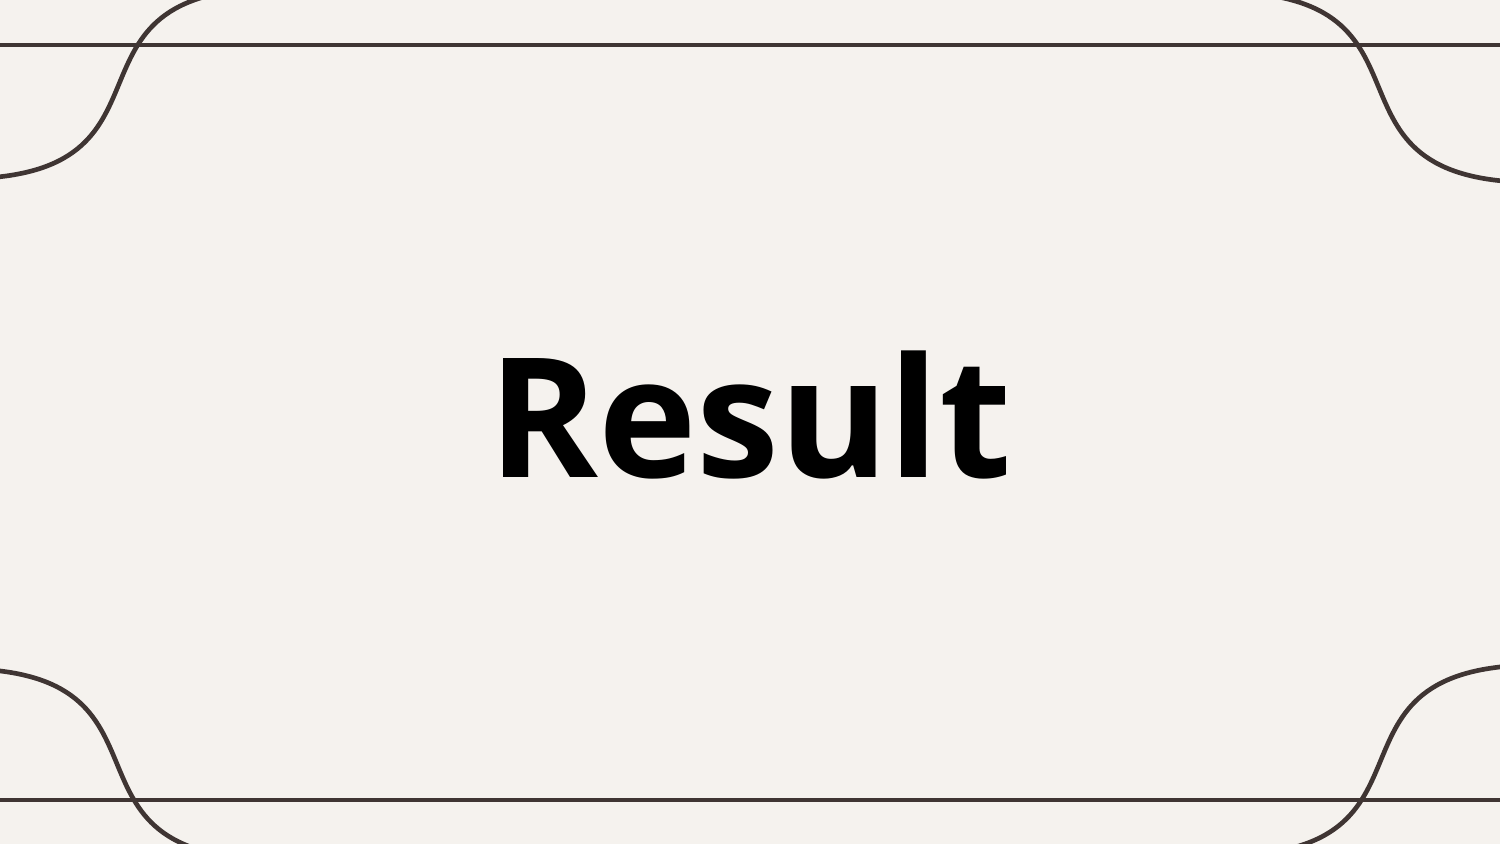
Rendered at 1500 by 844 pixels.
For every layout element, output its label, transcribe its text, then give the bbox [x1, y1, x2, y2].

subtitle Result [0, 296, 1500, 548]
